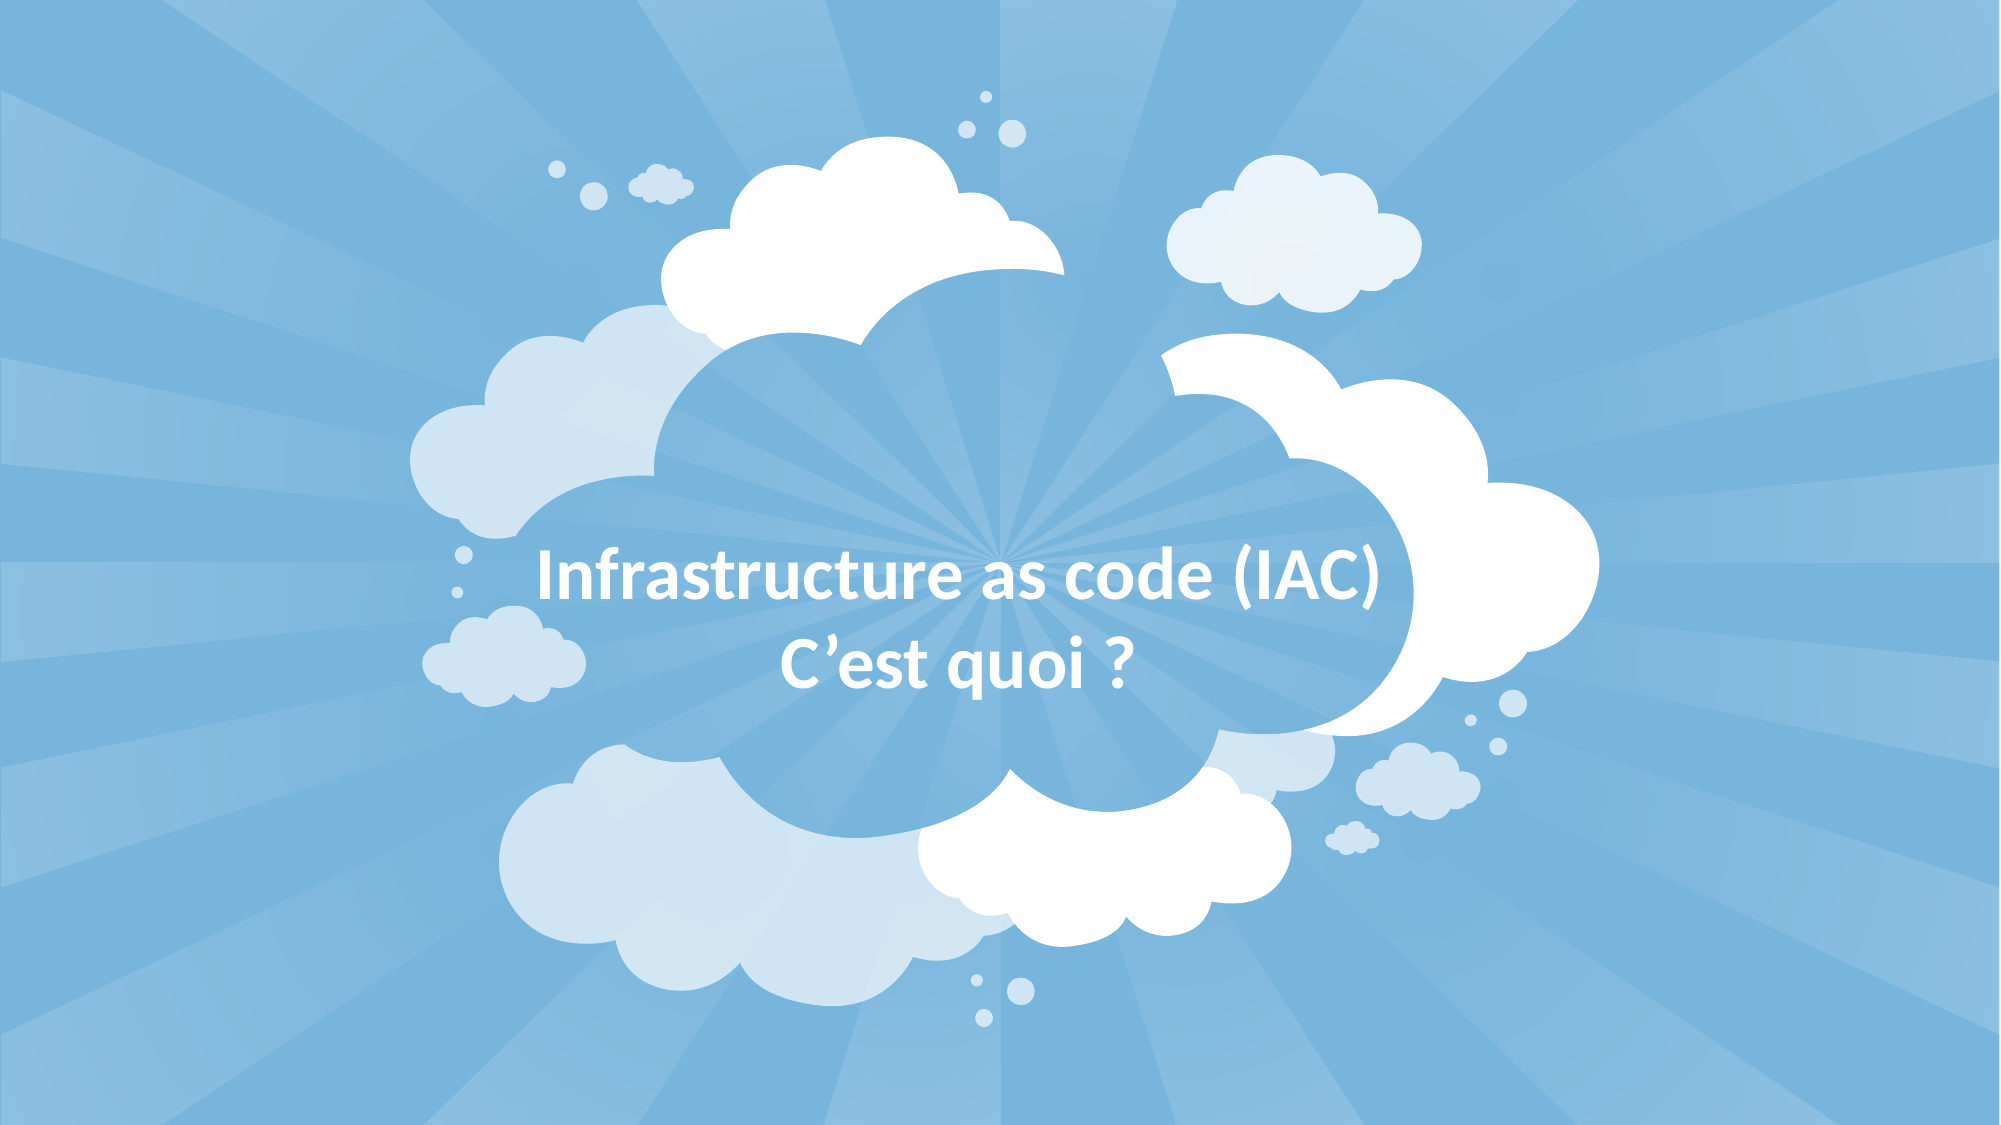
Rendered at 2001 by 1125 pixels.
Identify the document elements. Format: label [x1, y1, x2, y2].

text_box [1, 0, 2000, 1125]
